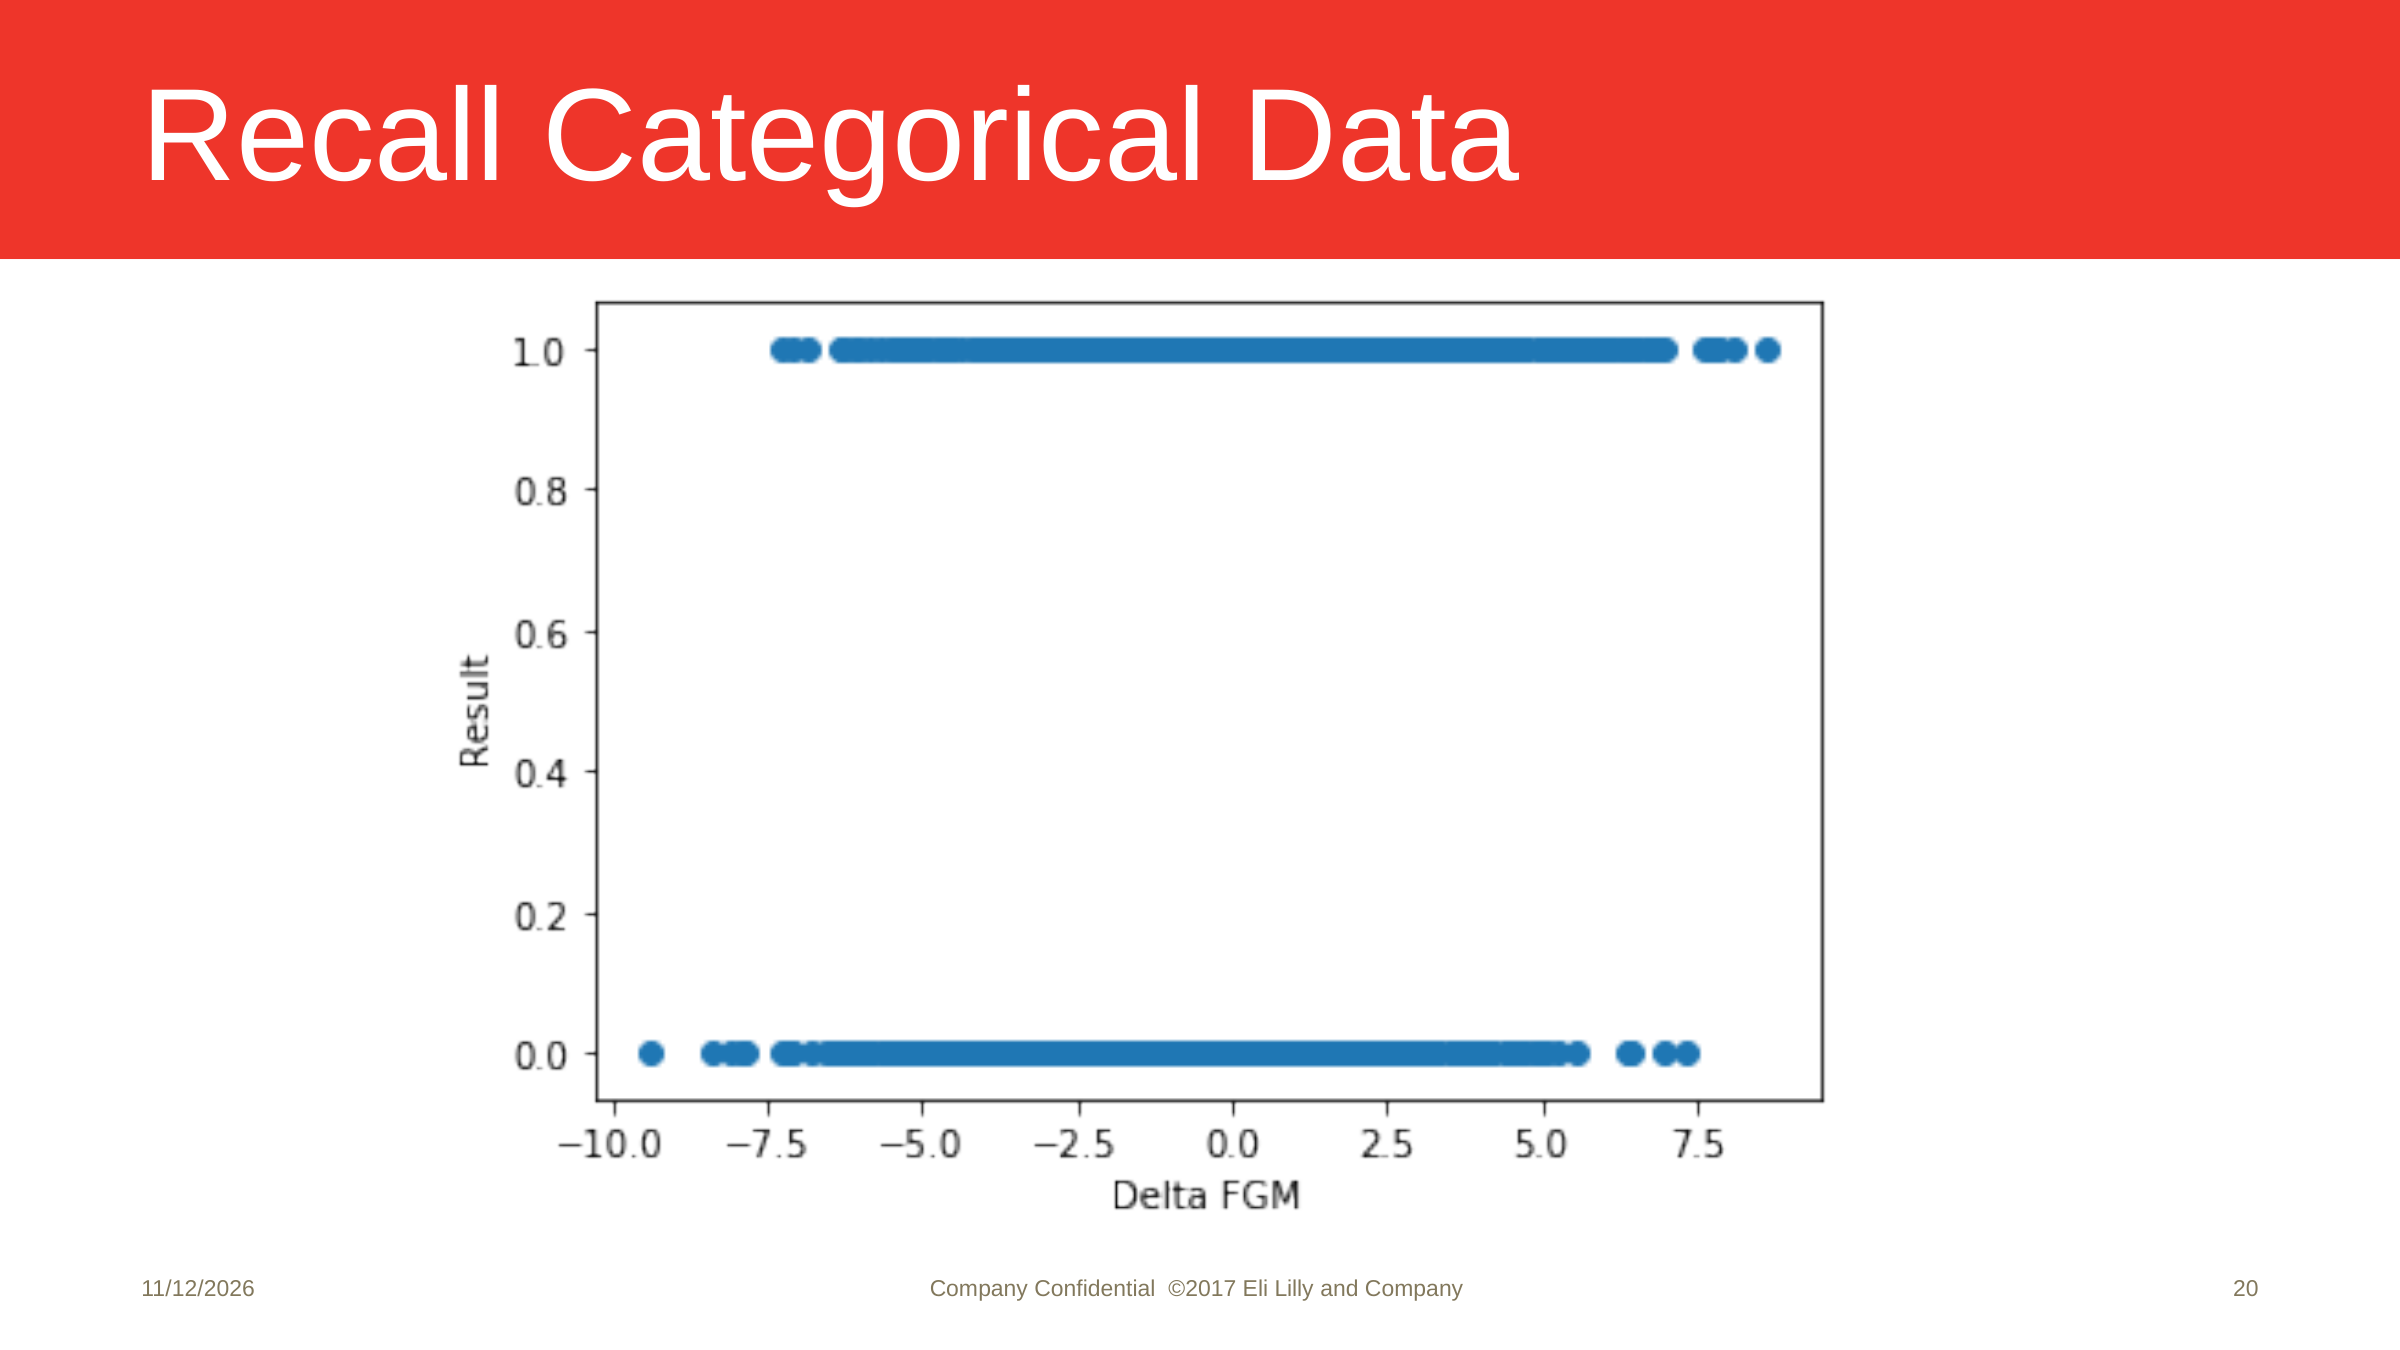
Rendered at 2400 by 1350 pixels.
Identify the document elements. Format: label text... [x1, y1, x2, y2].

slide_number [120, 1251, 680, 1324]
slide_number 20 [1719, 1251, 2280, 1324]
title Recall Categorical Data [120, 15, 2280, 241]
footer Company Confidential ©2017 Eli Lilly and Company [819, 1251, 1580, 1324]
picture [0, 0, 2400, 1350]
